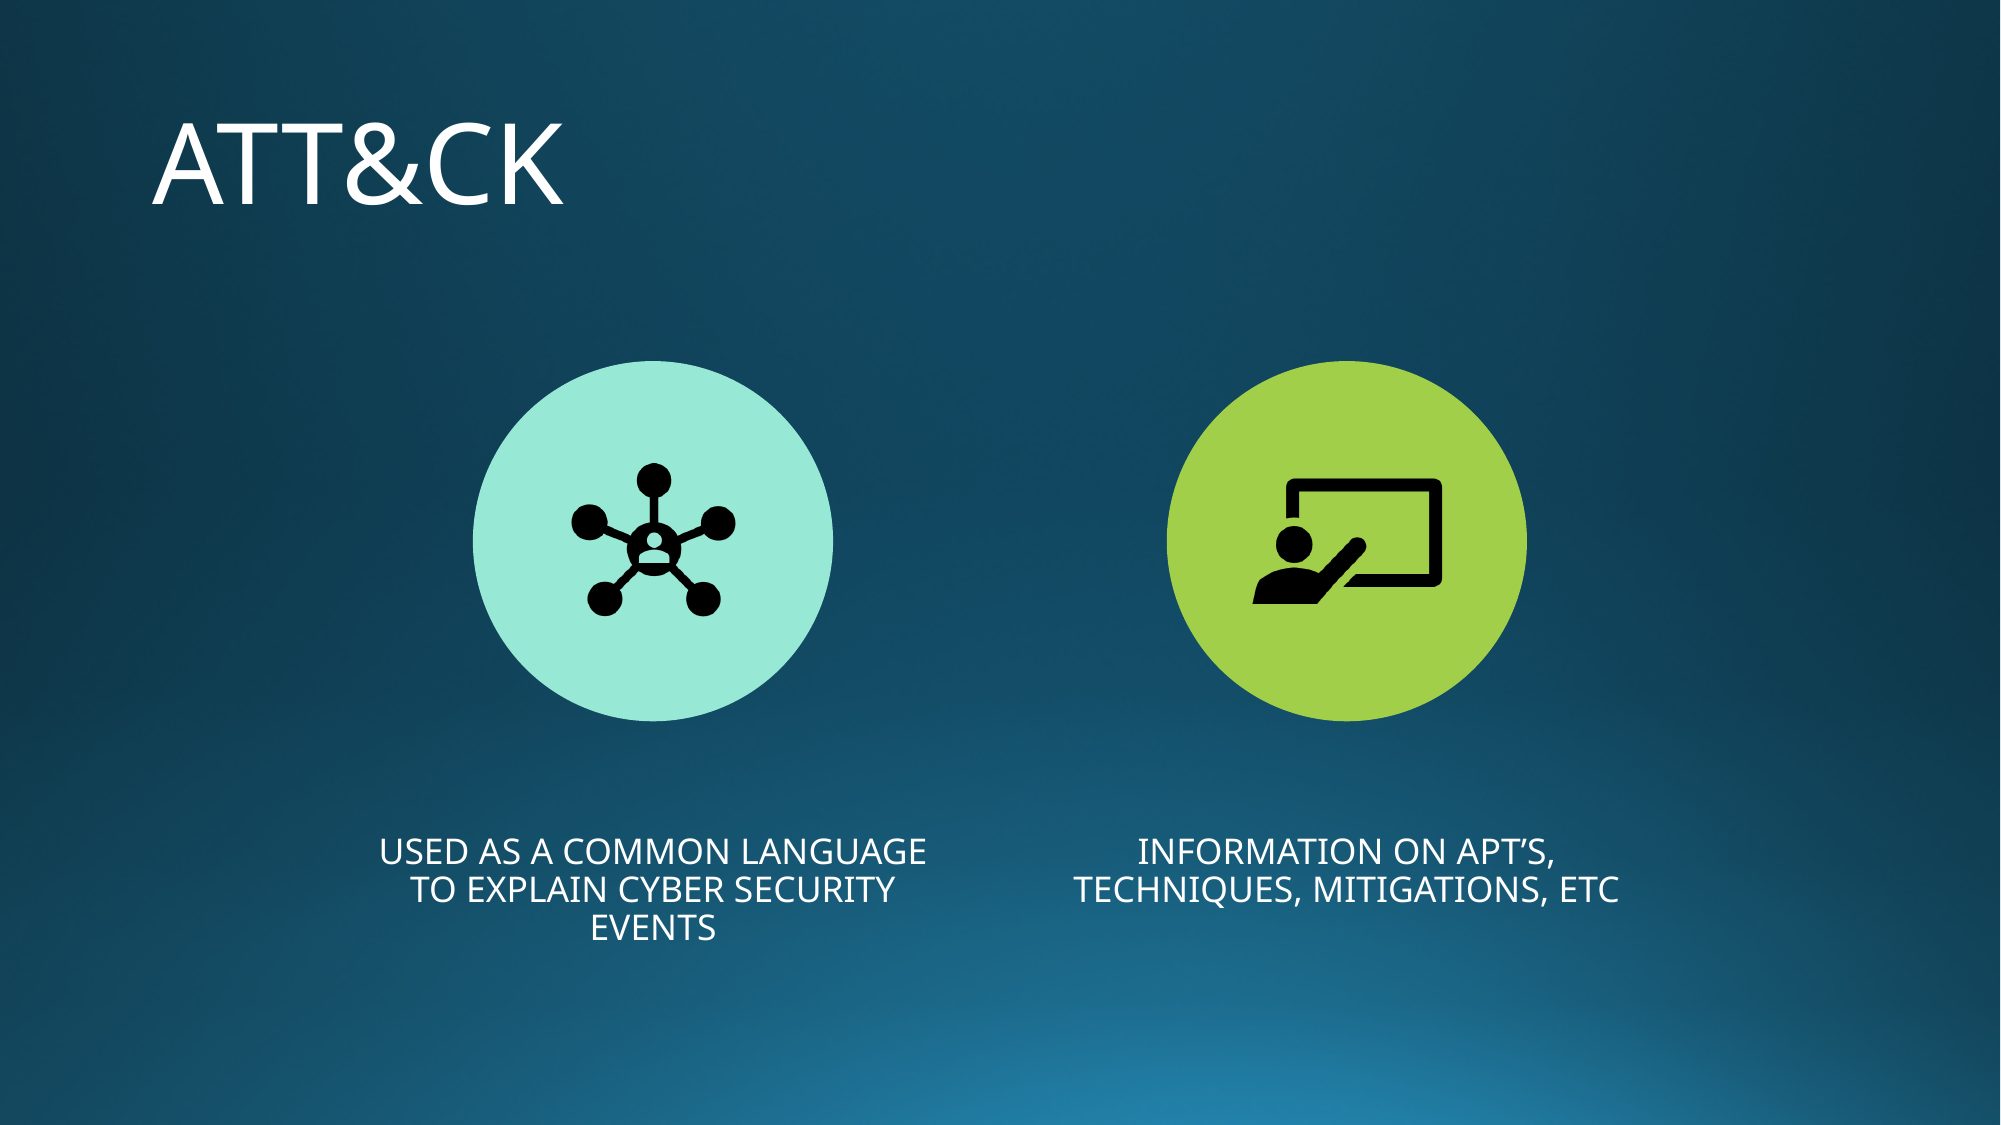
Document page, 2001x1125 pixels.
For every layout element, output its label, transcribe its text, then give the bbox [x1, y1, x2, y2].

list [160, 299, 1840, 1014]
picture [0, 0, 2001, 1125]
title ATT&CK [137, 59, 1863, 278]
